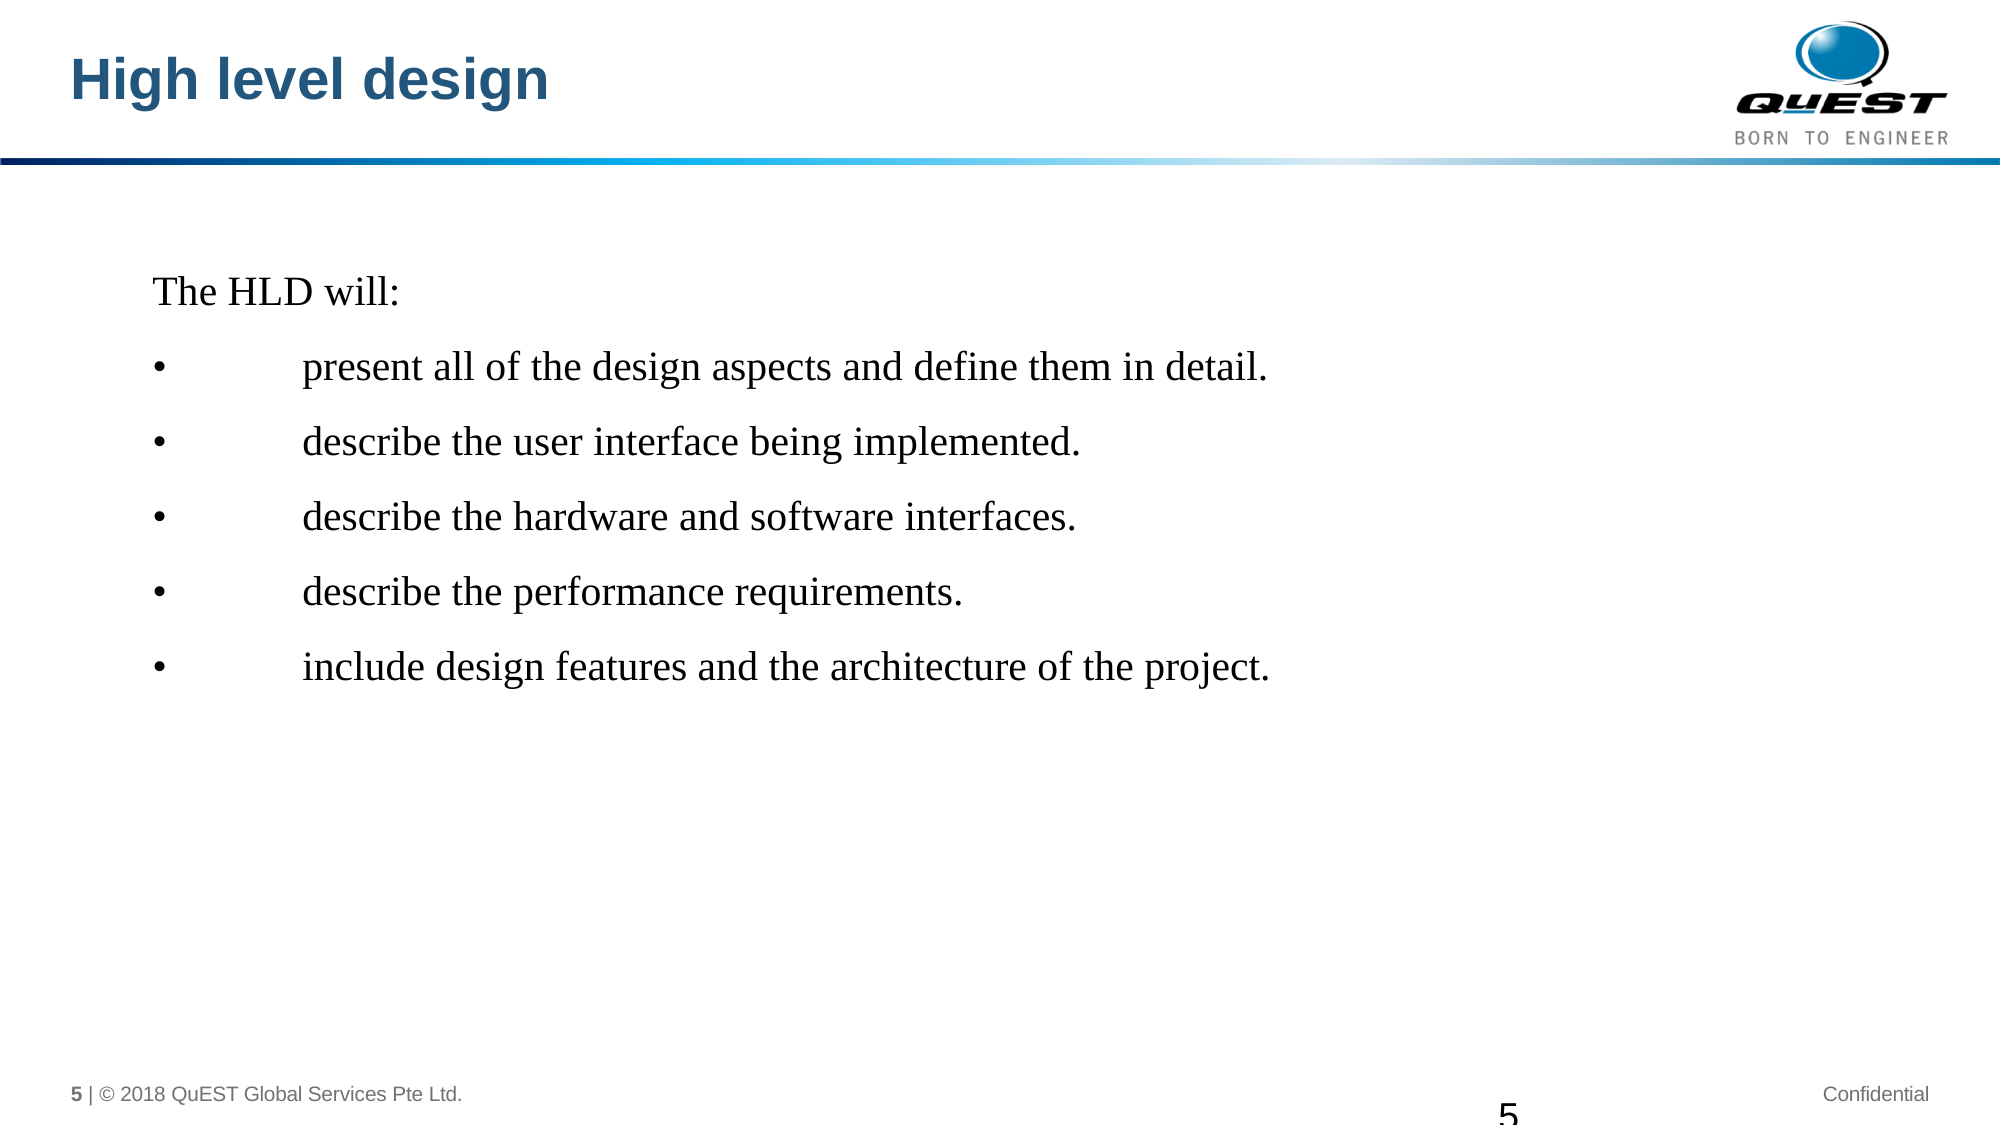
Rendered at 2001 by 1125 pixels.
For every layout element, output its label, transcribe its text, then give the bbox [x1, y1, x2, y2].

text_box The HLD will: • present all of the design aspects and define them in detail. • describe the user interface being implemented. • describe the hardware and software interfaces. • describe the performance requirements. • include design features and the architecture of the project. [137, 230, 1501, 696]
text_box 5 | © 2018 QuEST Global Services Pte Ltd. [68, 1078, 470, 1106]
text_box Confidential [1820, 1078, 1935, 1106]
title High level design [68, 39, 554, 230]
picture [1735, 21, 1948, 145]
text_box [0, 158, 68, 165]
text_box 5 [1496, 1089, 1522, 1125]
text_box [554, 158, 2000, 165]
